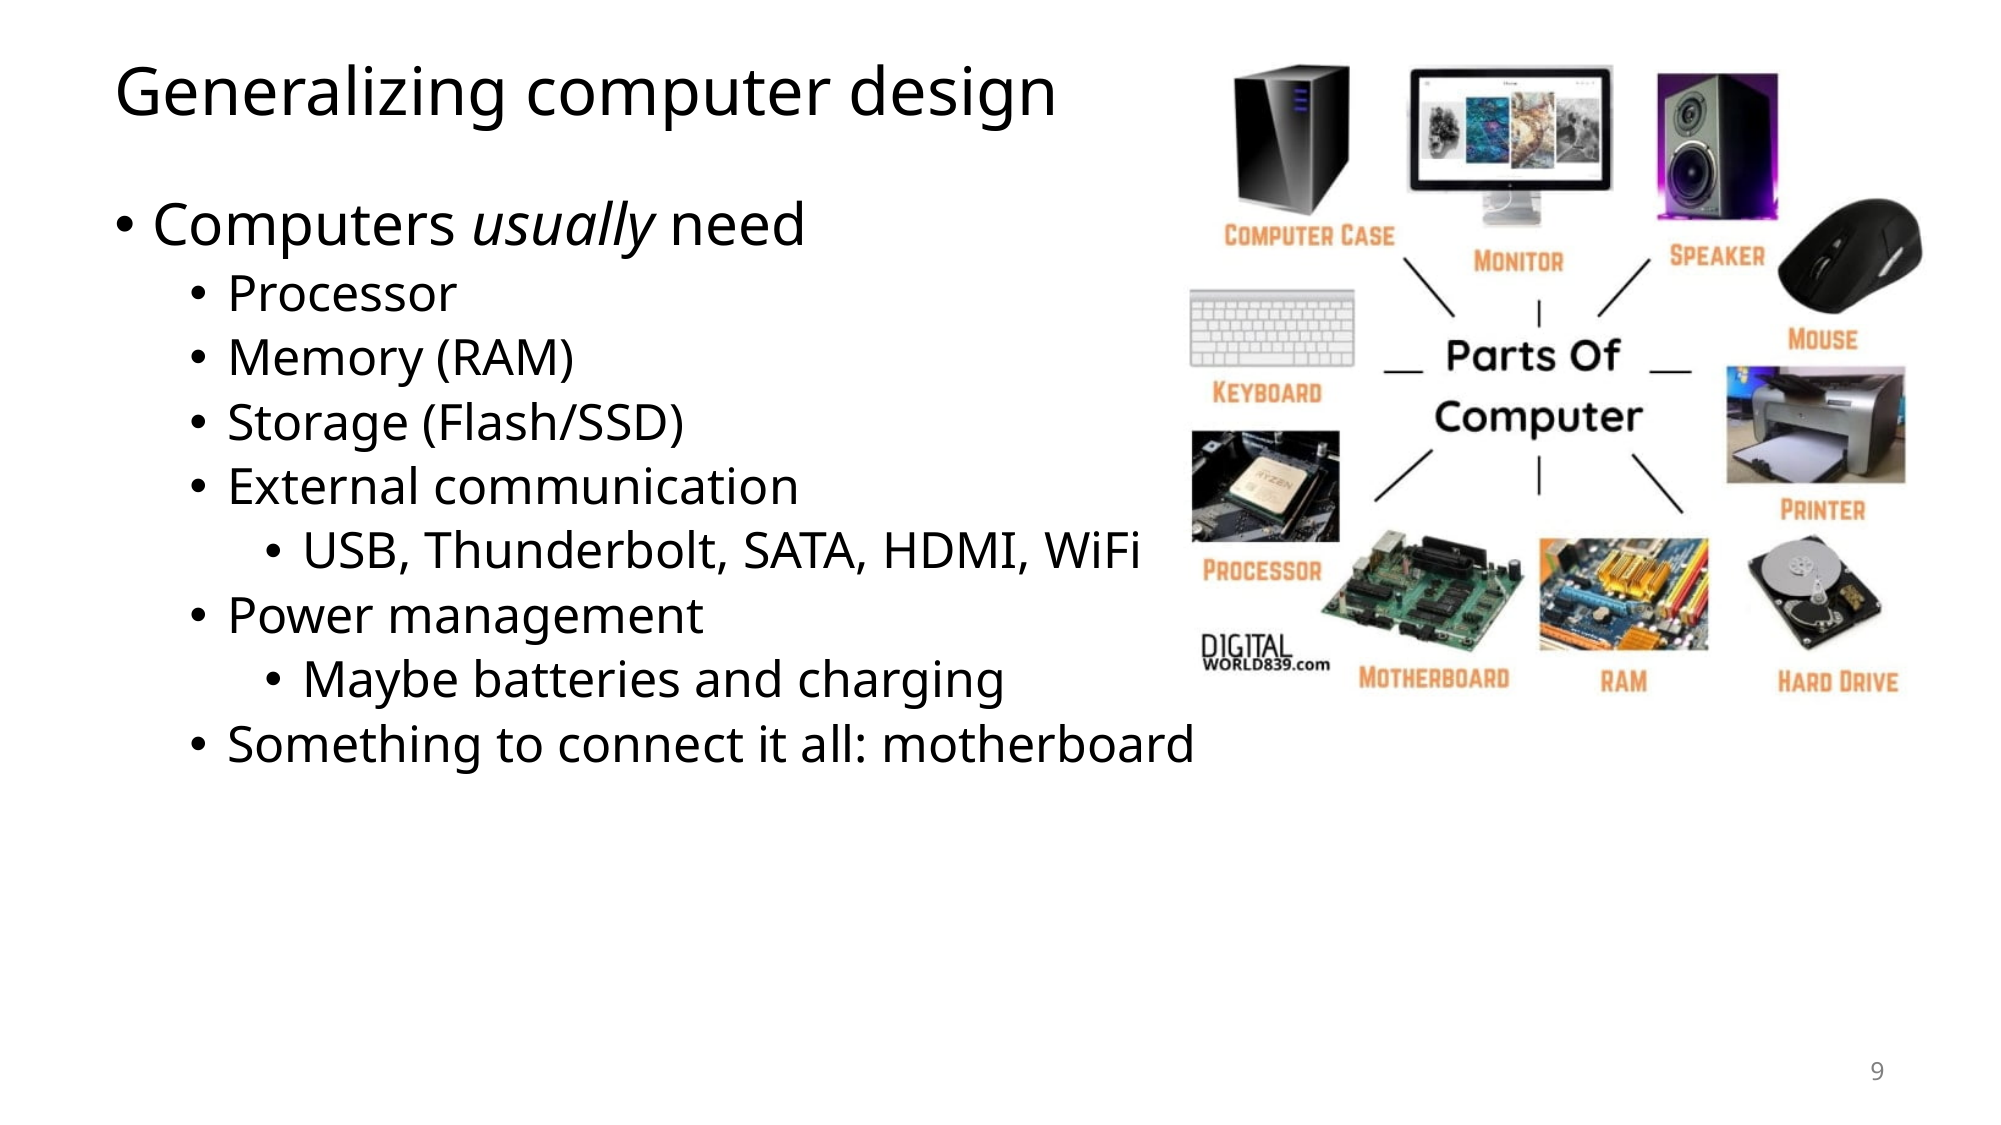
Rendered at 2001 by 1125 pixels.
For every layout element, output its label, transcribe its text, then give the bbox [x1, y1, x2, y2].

title Generalizing computer design [99, 37, 1900, 150]
list Computers usually need Processor Memory (RAM) Storage (Flash/SSD) External communication USB, Thunderbolt, SATA, HDMI, WiFi Power management Maybe batteries and charging Something to connect it all: motherboard [99, 187, 1900, 1013]
slide_number 9 [1749, 1042, 1900, 1103]
picture [1164, 50, 1944, 705]
